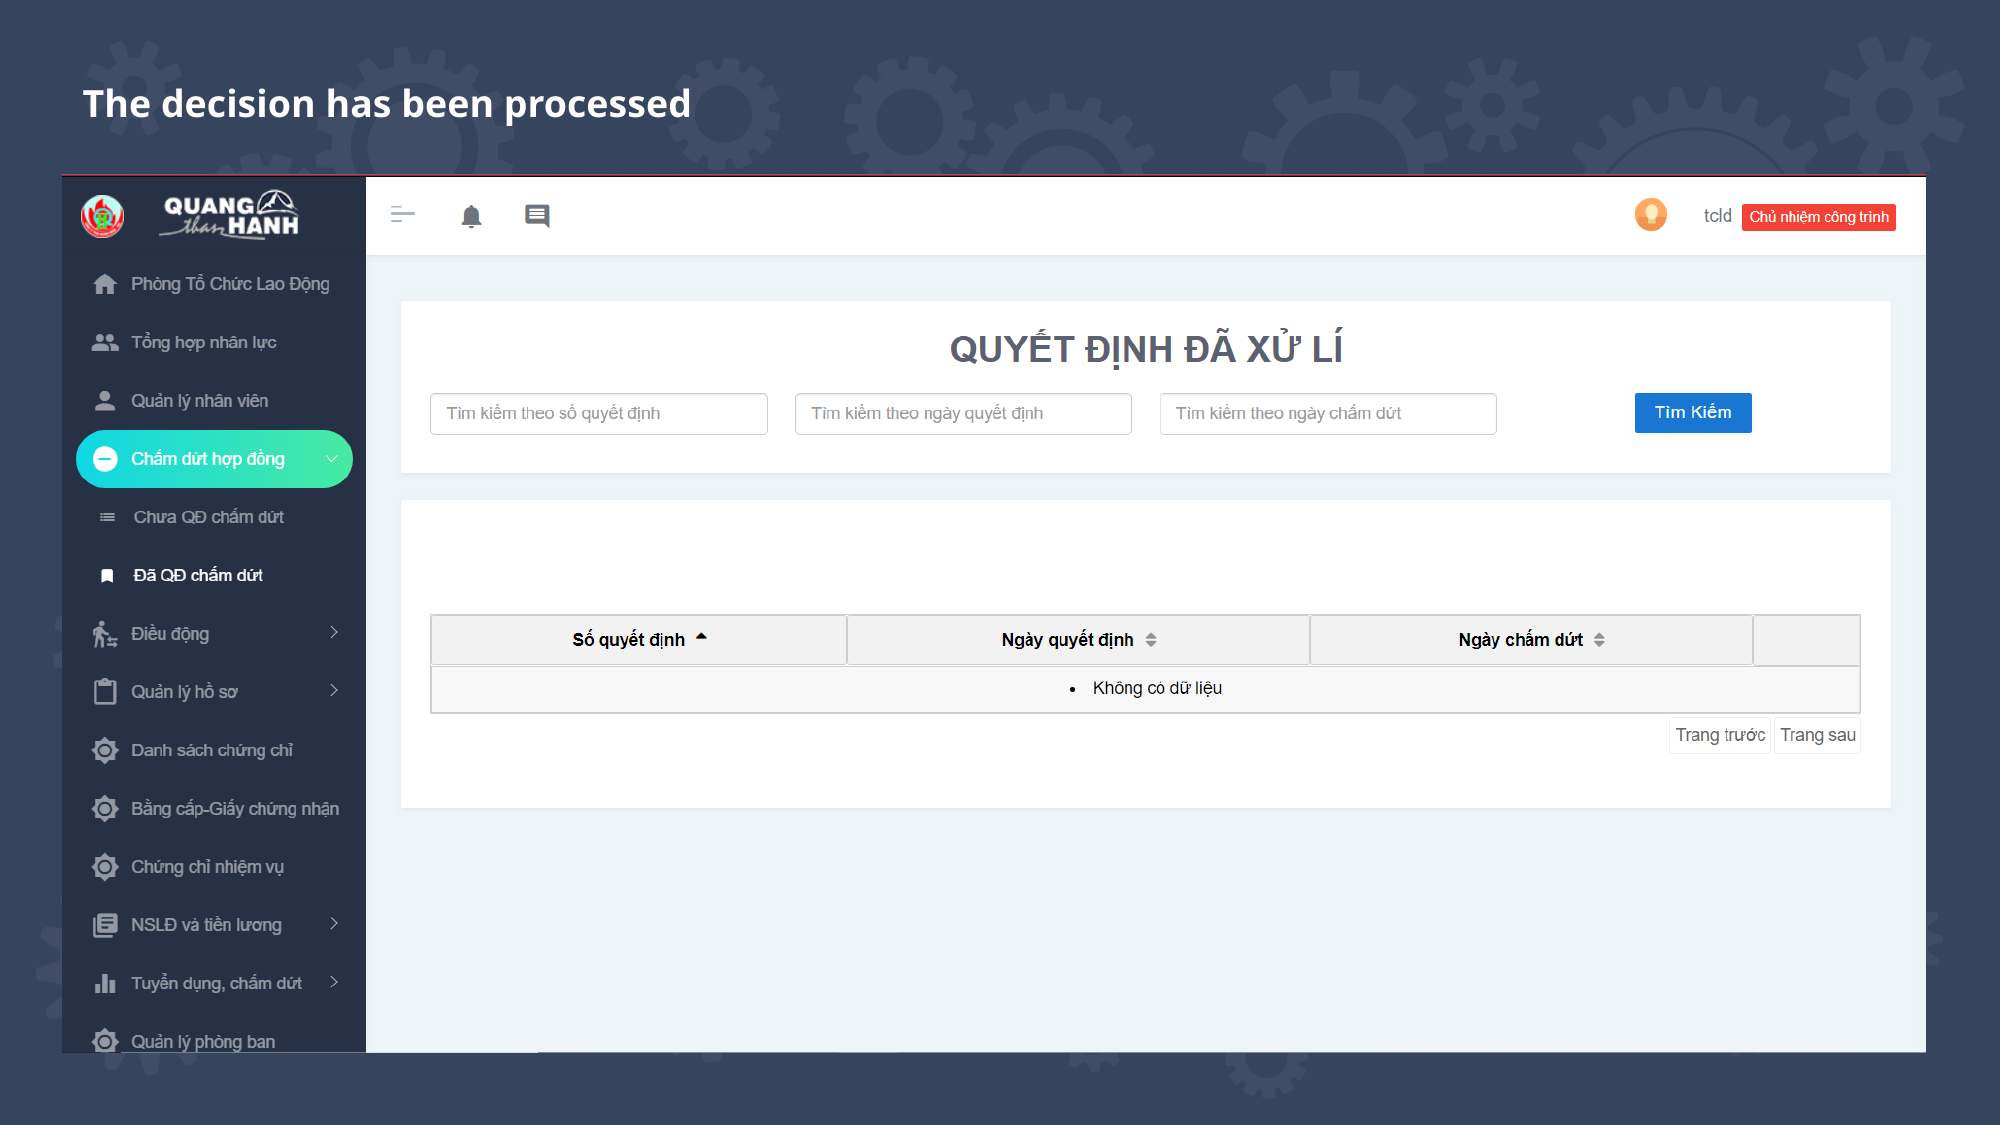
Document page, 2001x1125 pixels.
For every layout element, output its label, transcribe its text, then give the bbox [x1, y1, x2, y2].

text_box The decision has been processed [67, 72, 708, 133]
picture [61, 174, 1926, 1054]
